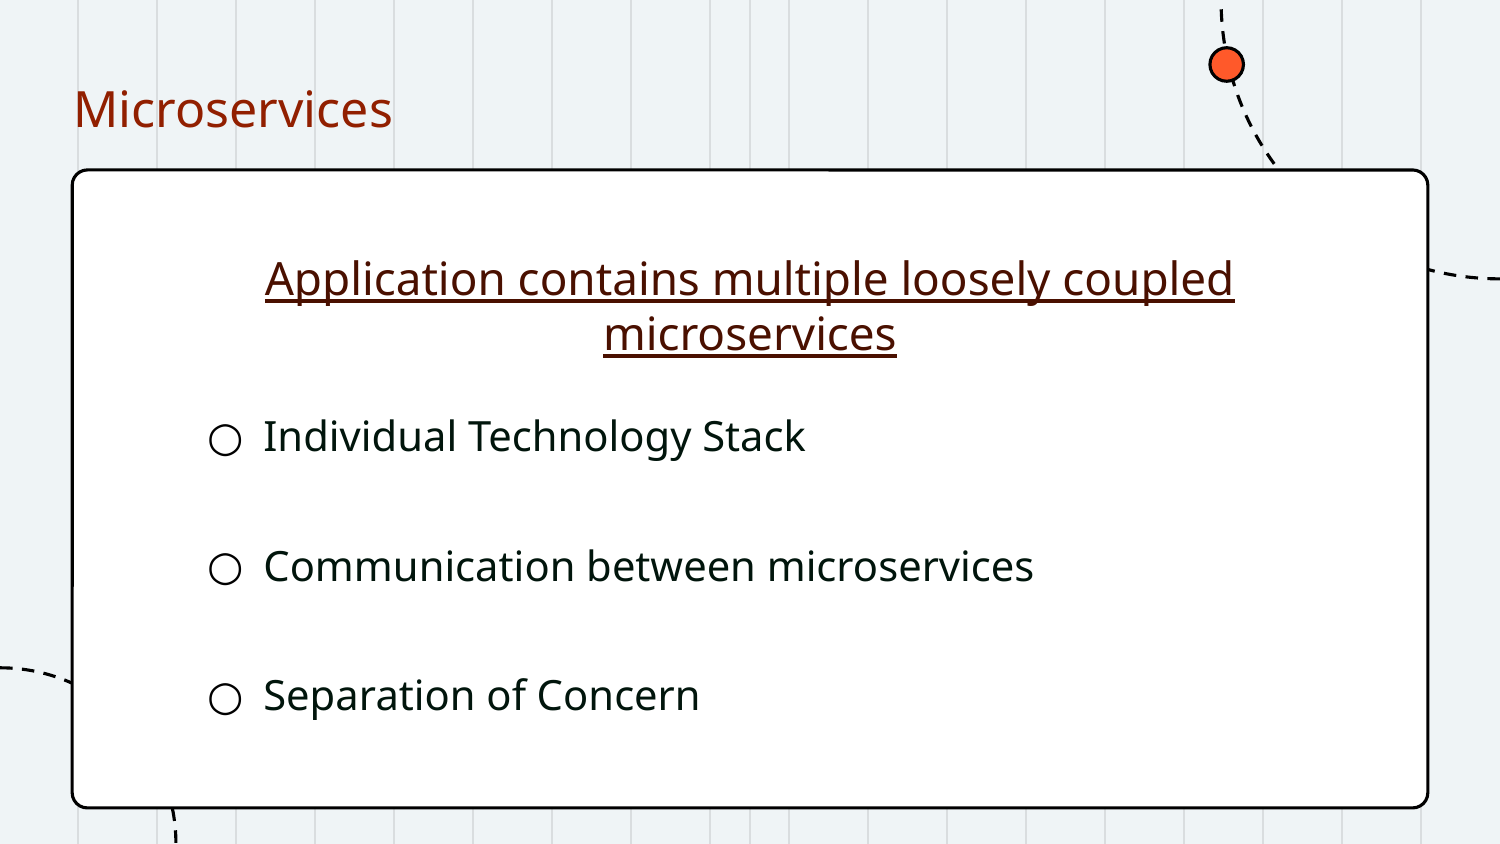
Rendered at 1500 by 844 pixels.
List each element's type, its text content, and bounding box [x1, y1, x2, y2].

list Application contains multiple loosely coupled microservices Individual Technology Stack Communication between microservices Separation of Concern [117, 180, 1383, 816]
title Microservices [58, 62, 1325, 157]
